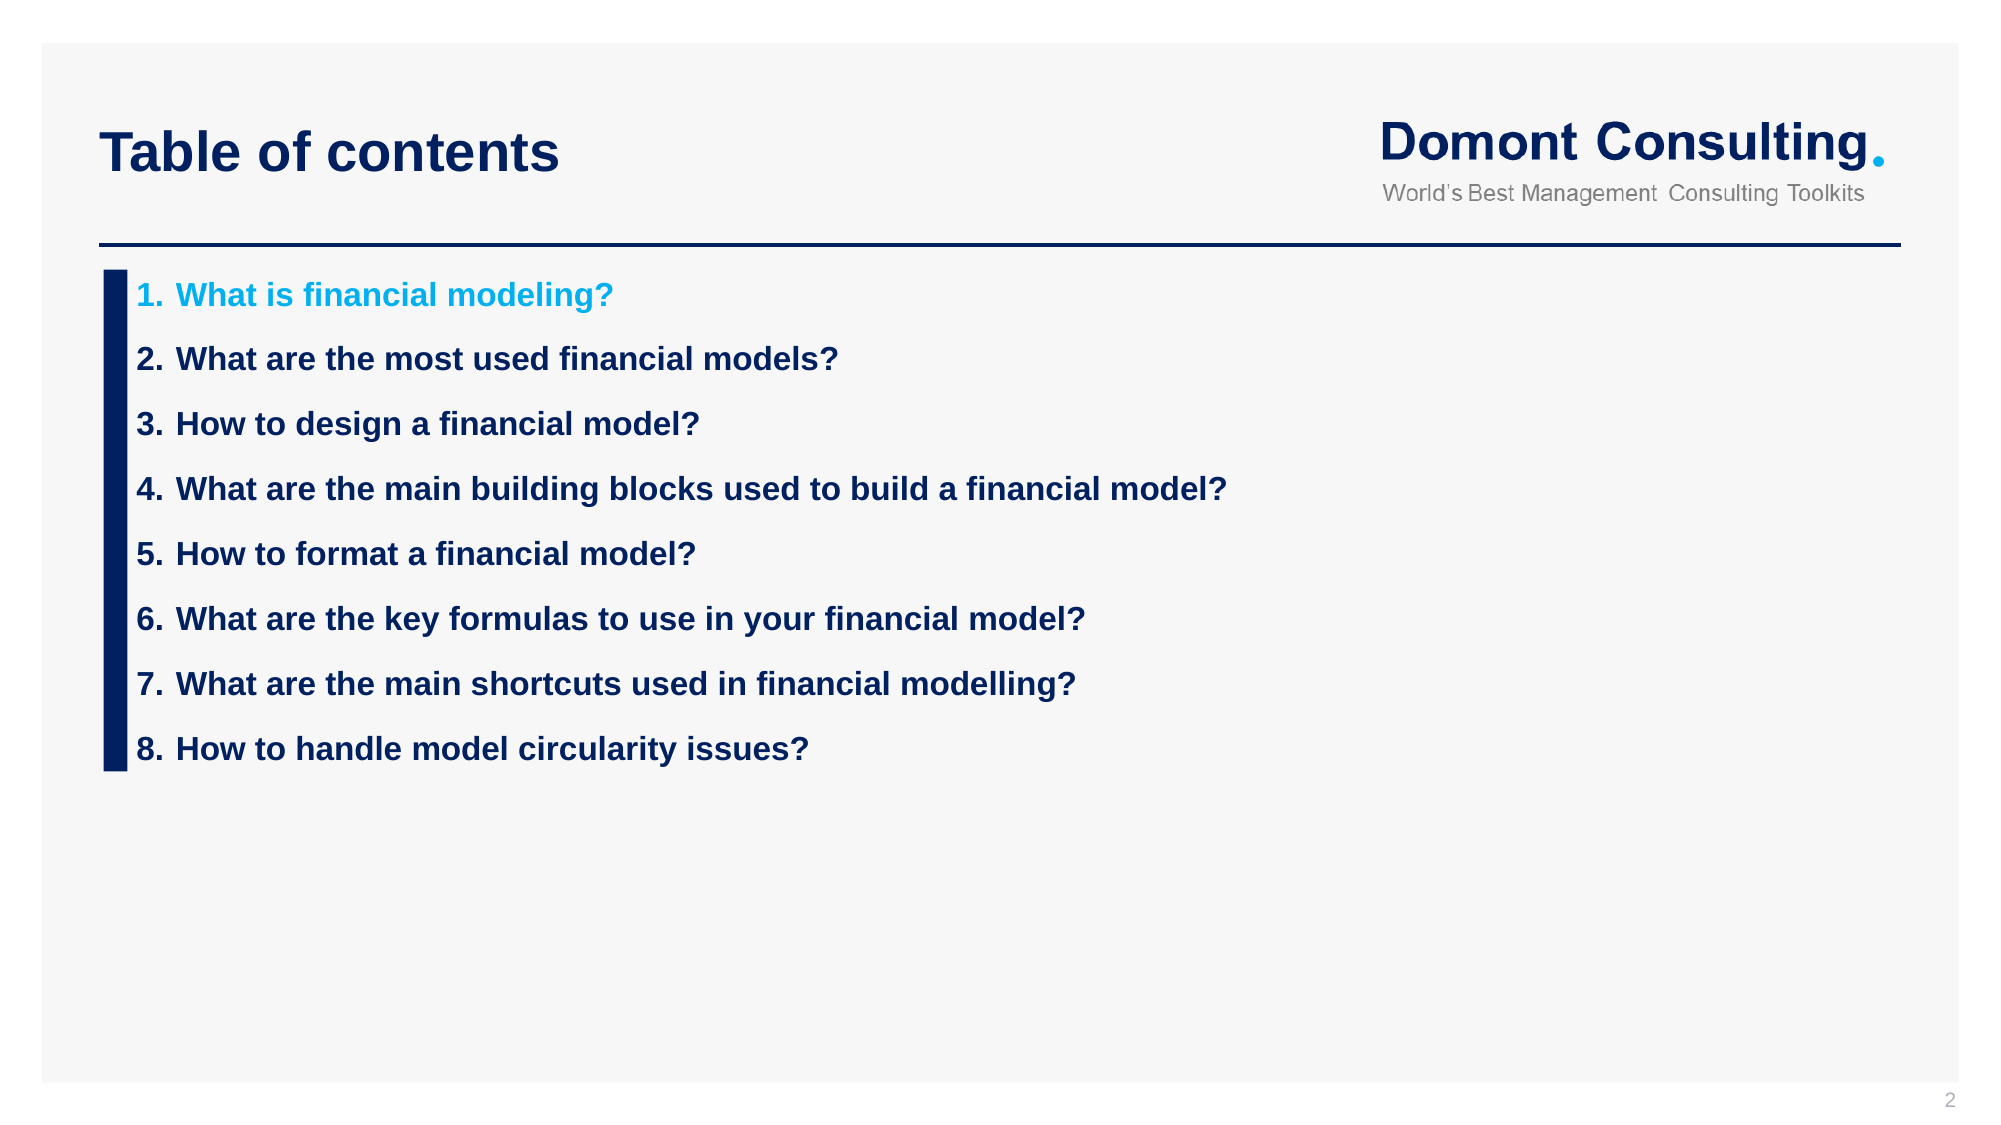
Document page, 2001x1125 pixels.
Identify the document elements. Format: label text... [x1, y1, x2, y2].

list What is financial modeling? What are the most used financial models? How to design a financial model? What are the main building blocks used to build a financial model? How to format a financial model? What are the key formulas to use in your financial model? What are the main shortcuts used in financial modelling? How to handle model circularity issues? [102, 265, 1779, 918]
picture [1346, 90, 1900, 221]
slide_number 2 [1506, 1088, 1957, 1119]
title Table of contents [84, 59, 1901, 239]
text_box [103, 268, 128, 772]
